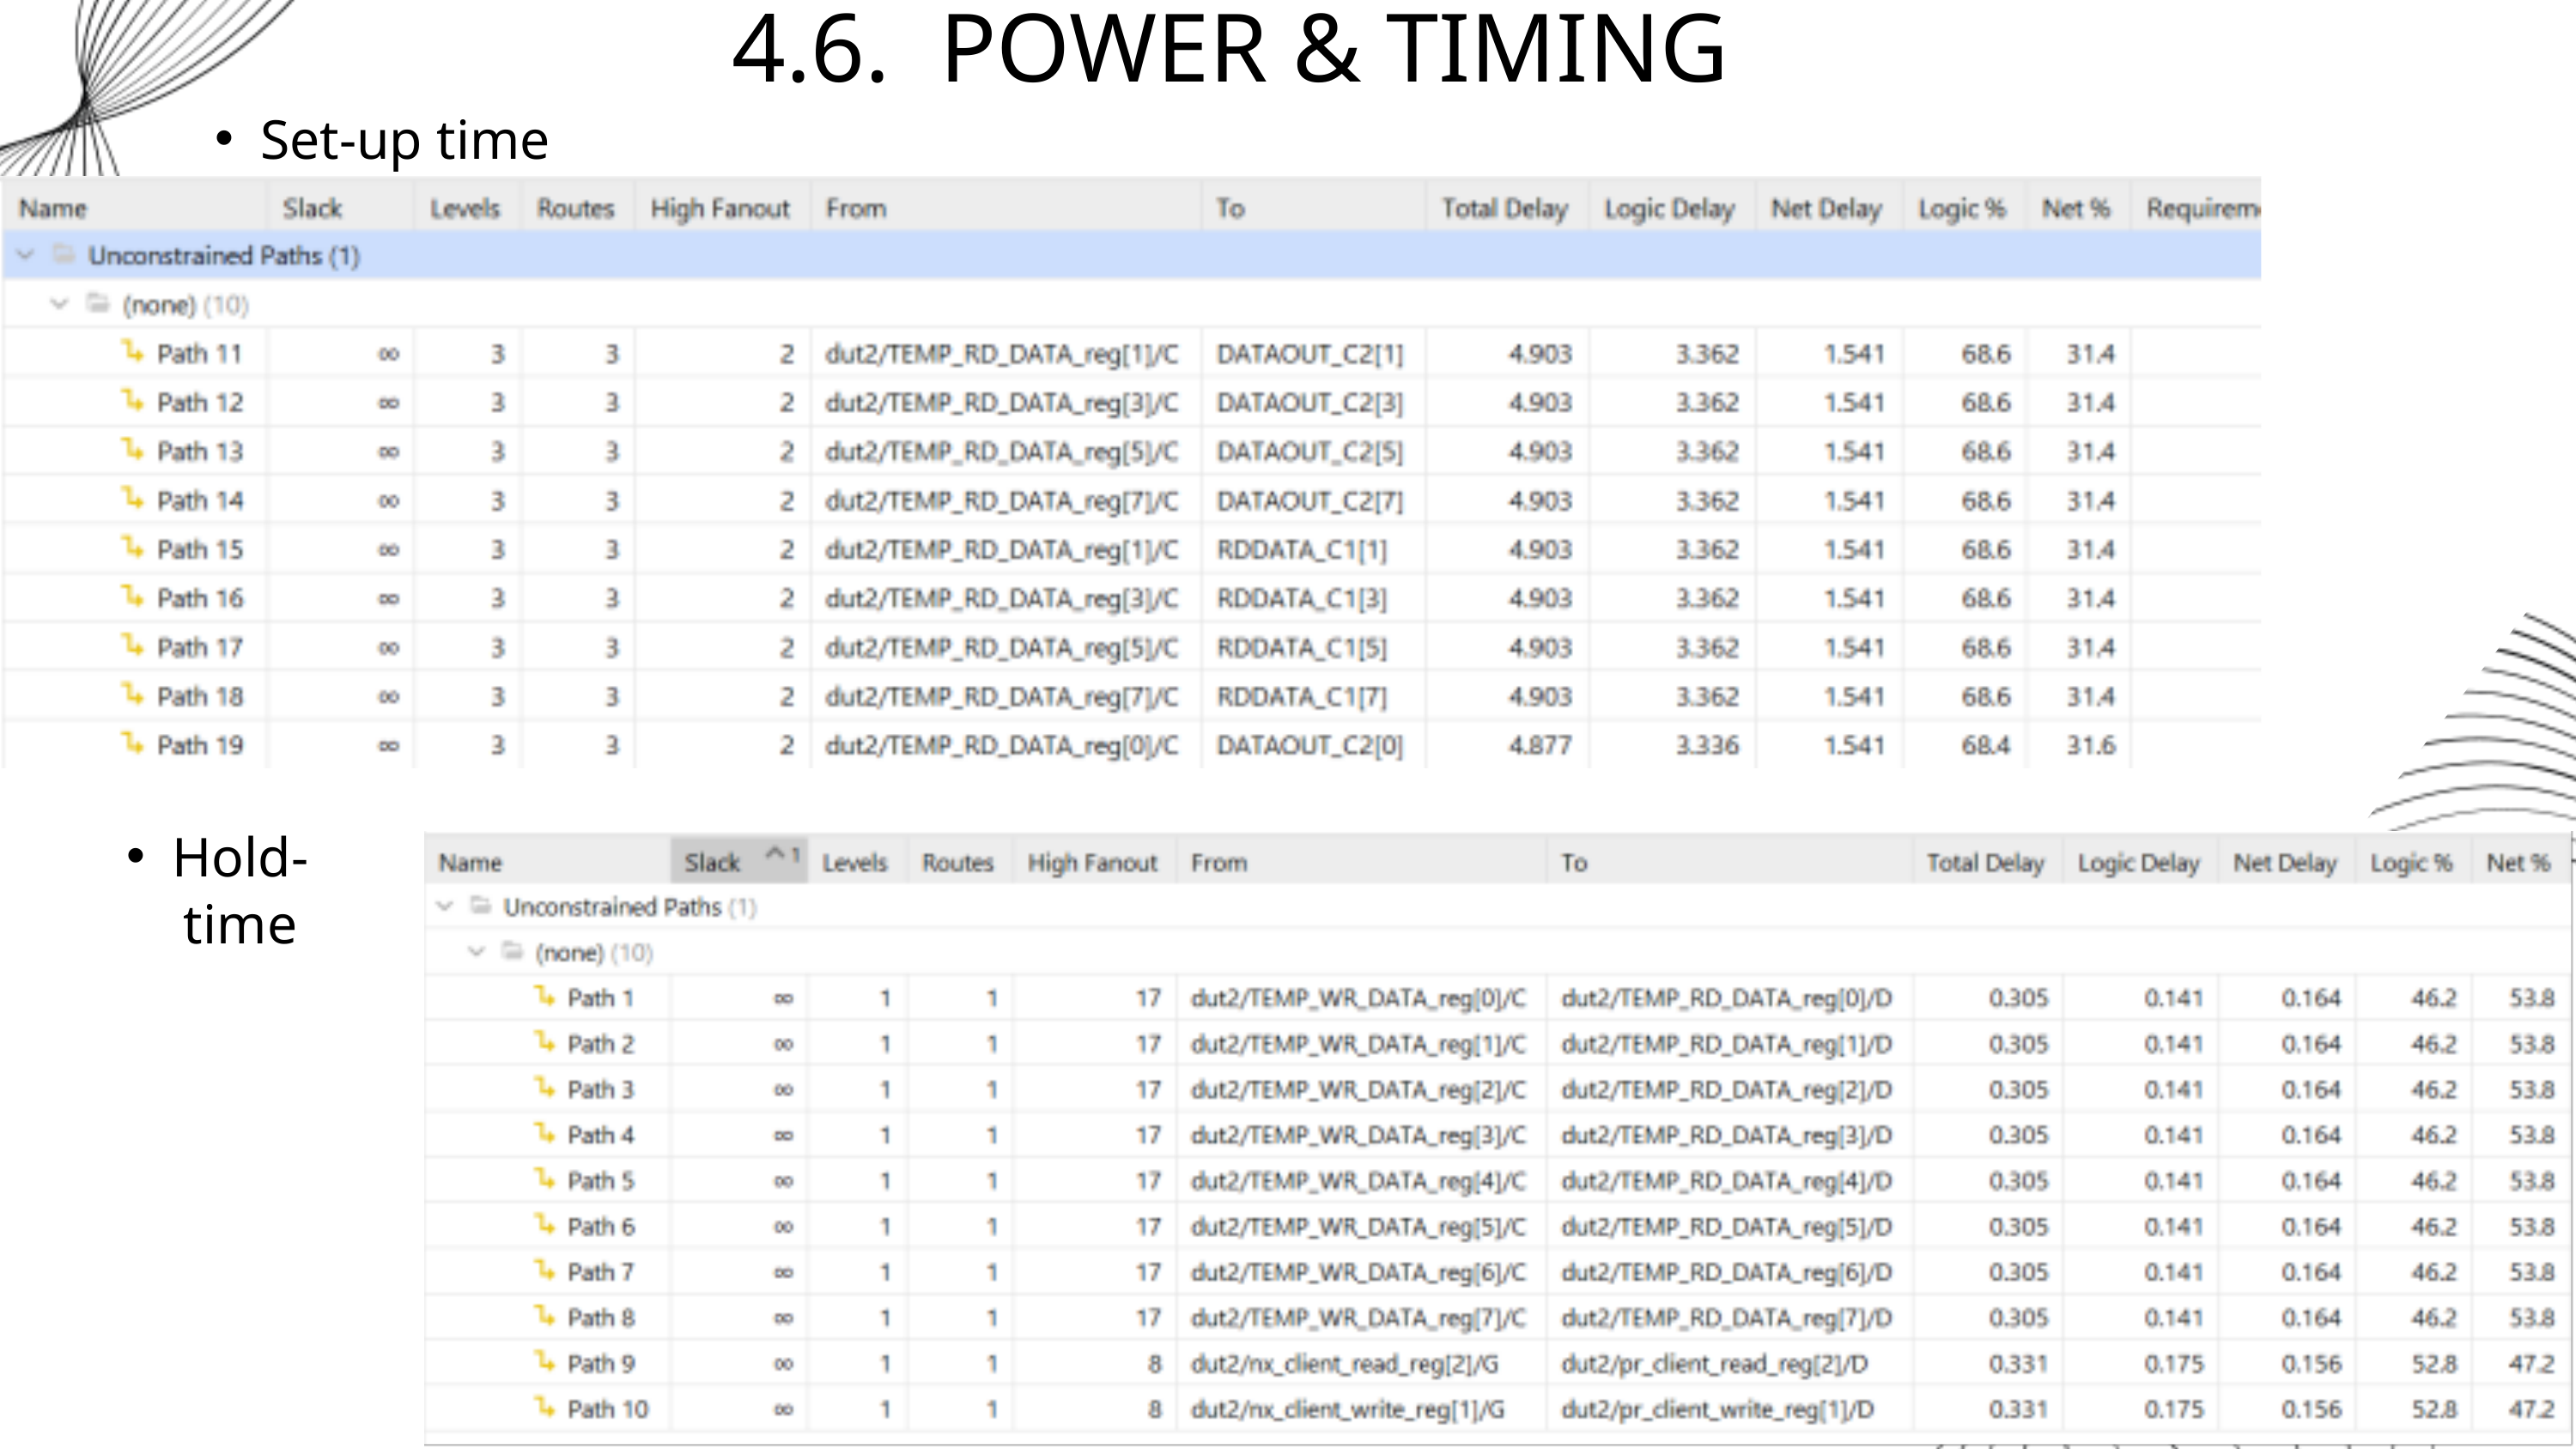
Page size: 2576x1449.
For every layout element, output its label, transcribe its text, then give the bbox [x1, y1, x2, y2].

text_box [424, 831, 2576, 1449]
text_box 4.6. POWER & TIMING [720, 0, 1741, 101]
text_box [0, 176, 2262, 768]
text_box Set-up time [168, 102, 552, 170]
text_box Hold-time [25, 820, 365, 955]
text_box [2357, 575, 2576, 831]
text_box [0, 0, 387, 176]
